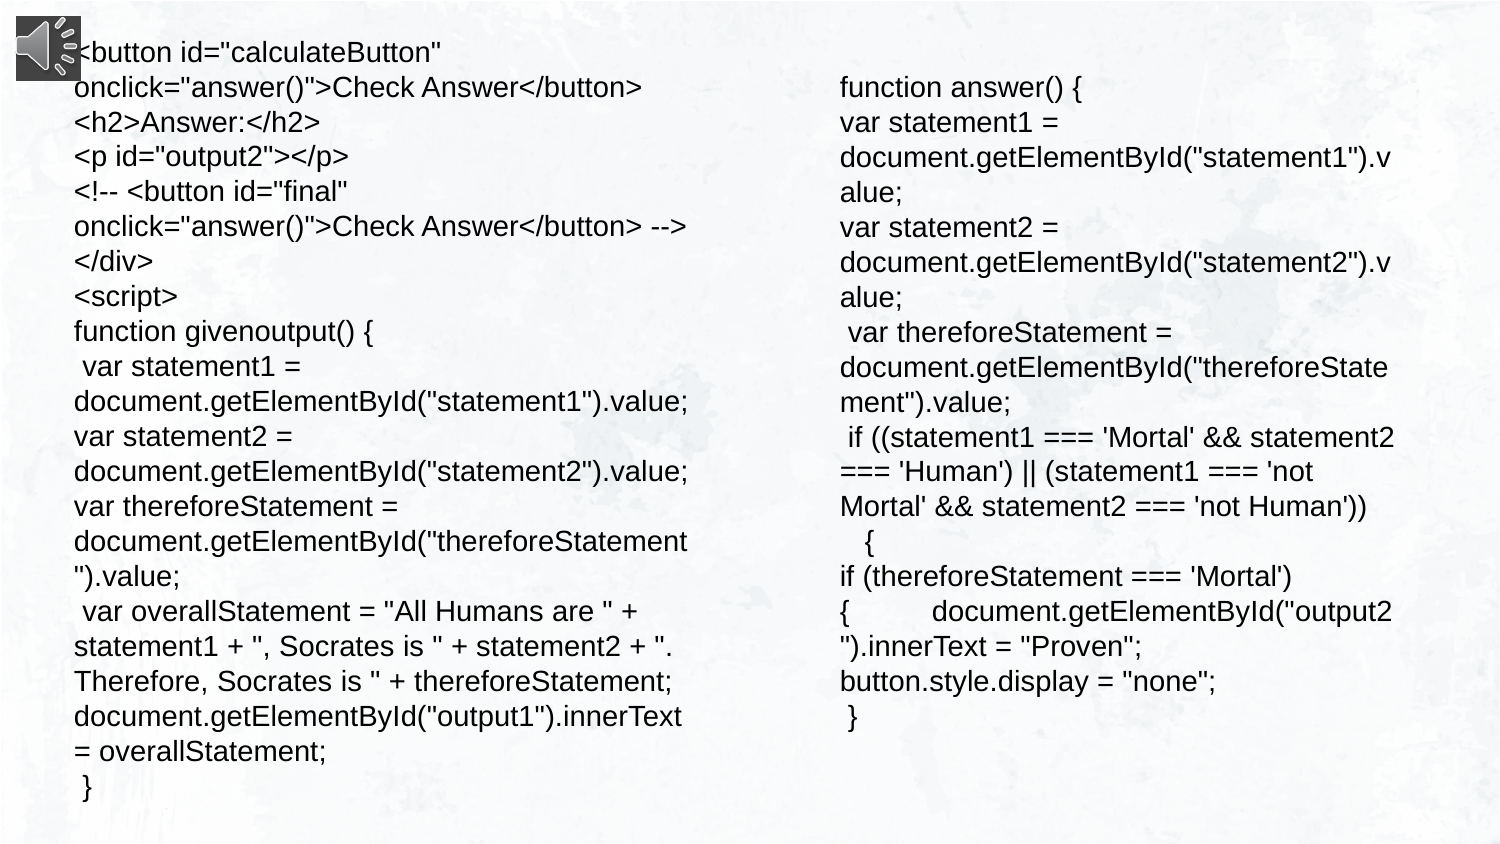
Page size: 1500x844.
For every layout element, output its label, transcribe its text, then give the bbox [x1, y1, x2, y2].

text_box function answer() { var statement1 = document.getElementById("statement1").value; var statement2 = document.getElementById("statement2").value; var thereforeStatement = document.getElementById("thereforeStatement").value; if ((statement1 === 'Mortal' && statement2 === 'Human') || (statement1 === 'not Mortal' && statement2 === 'not Human')) { if (thereforeStatement === 'Mortal') { document.getElementById("output2").innerText = "Proven"; button.style.display = "none"; } [824, 60, 1411, 775]
text_box <button id="calculateButton" onclick="answer()">Check Answer</button> <h2>Answer:</h2> <p id="output2"></p> <!-- <button id="final" onclick="answer()">Check Answer</button> --> </div> <script> function givenoutput() { var statement1 = document.getElementById("statement1").value; var statement2 = document.getElementById("statement2").value; var thereforeStatement = document.getElementById("thereforeStatement").value; var overallStatement = "All Humans are " + statement1 + ", Socrates is " + statement2 + ". Therefore, Socrates is " + thereforeStatement; document.getElementById("output1").innerText = overallStatement; } [59, 25, 712, 810]
picture [2, 2, 1500, 844]
